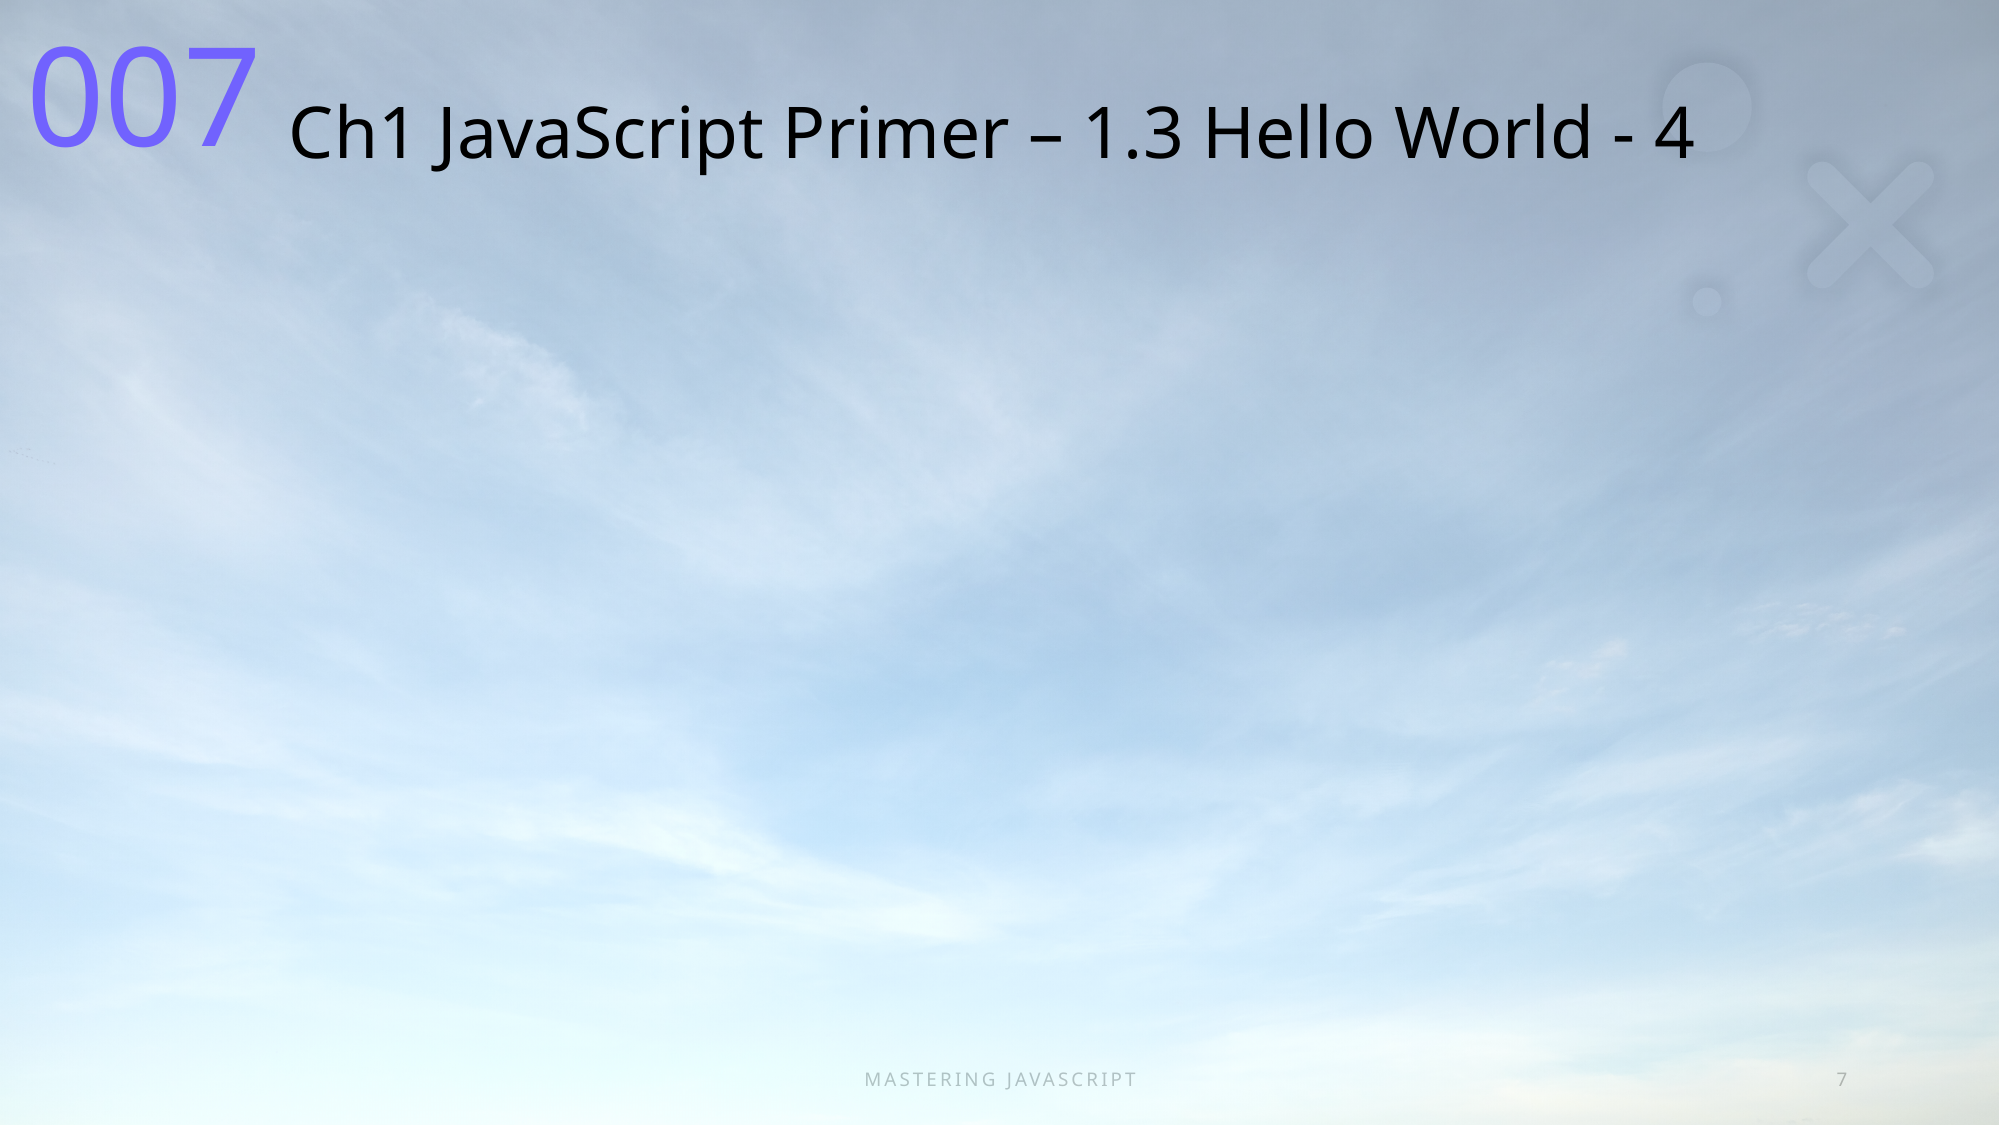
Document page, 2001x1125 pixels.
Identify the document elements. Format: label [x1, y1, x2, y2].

list [0, 0, 1999, 1125]
